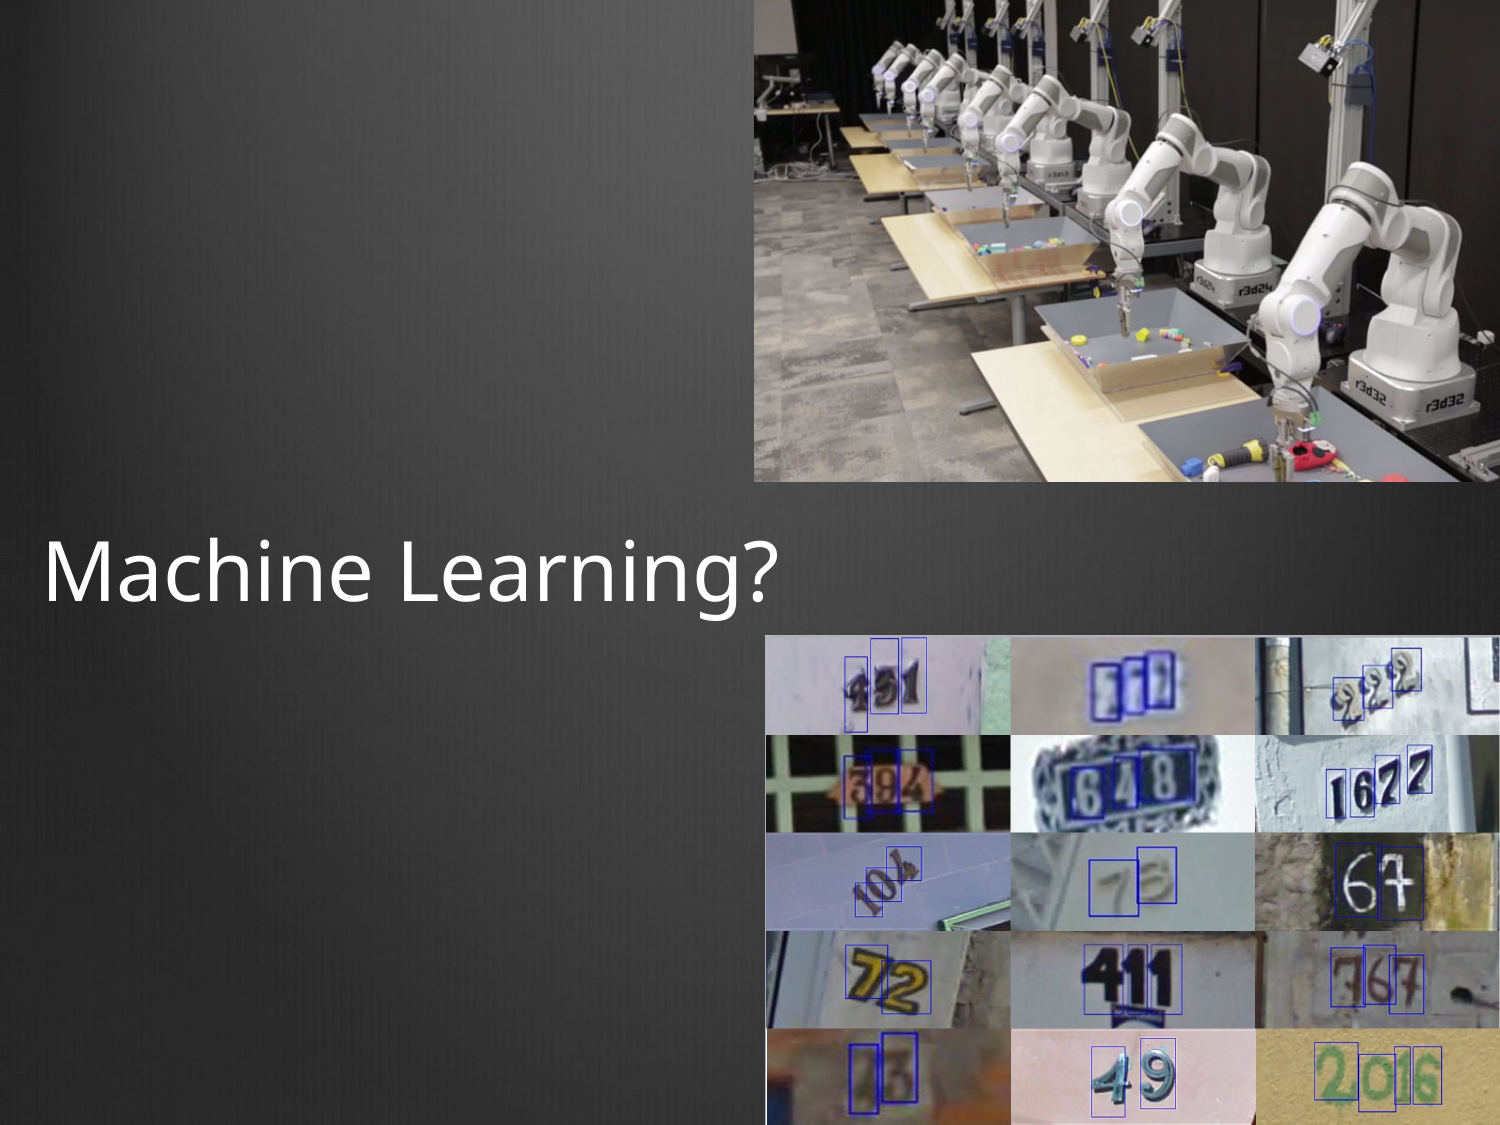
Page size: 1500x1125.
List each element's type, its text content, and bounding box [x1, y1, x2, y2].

text_box Machine Learning? [0, 478, 844, 626]
picture [754, 0, 1500, 482]
picture [765, 634, 1500, 1125]
